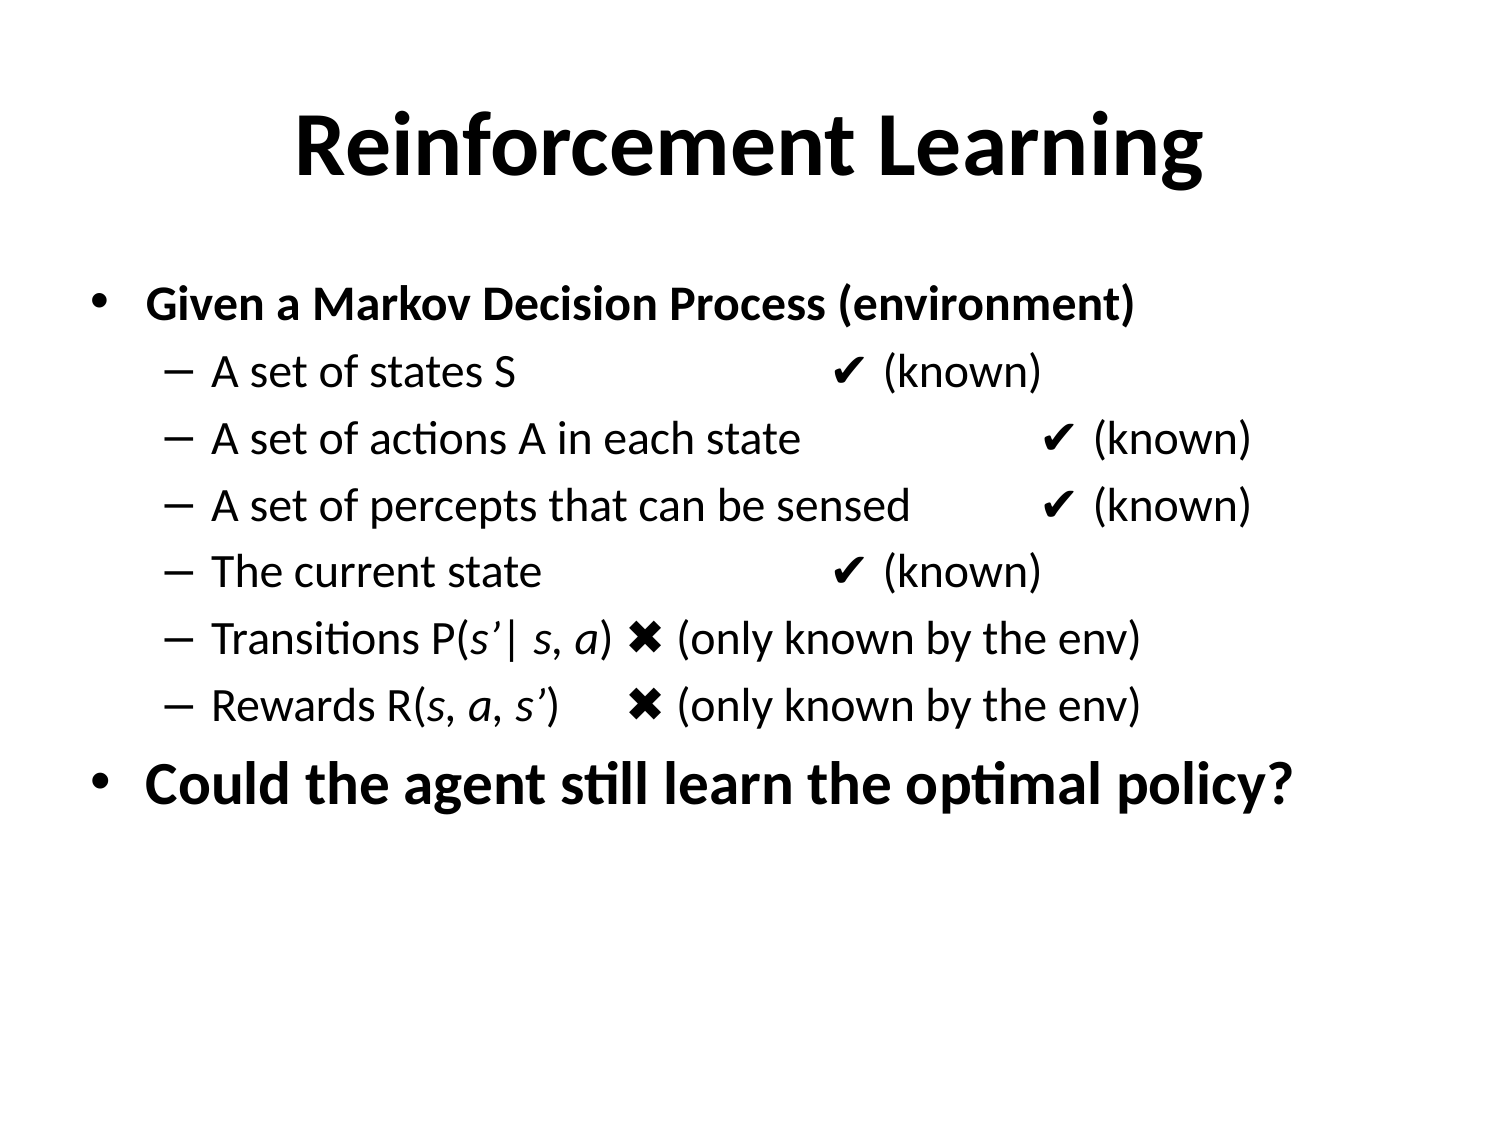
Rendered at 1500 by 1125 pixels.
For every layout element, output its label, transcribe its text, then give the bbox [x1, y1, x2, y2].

title Reinforcement Learning [75, 45, 1425, 233]
list Given a Markov Decision Process (environment) A set of states S ✔ (known) A set of actions A in each state ✔ (known) A set of percepts that can be sensed ✔ (known) The current state ✔ (known) Transitions P(s’| s, a) ✖ (only known by the env) Rewards R(s, a, s’) ✖ (only known by the env) Could the agent still learn the optimal policy? [75, 262, 1425, 1005]
